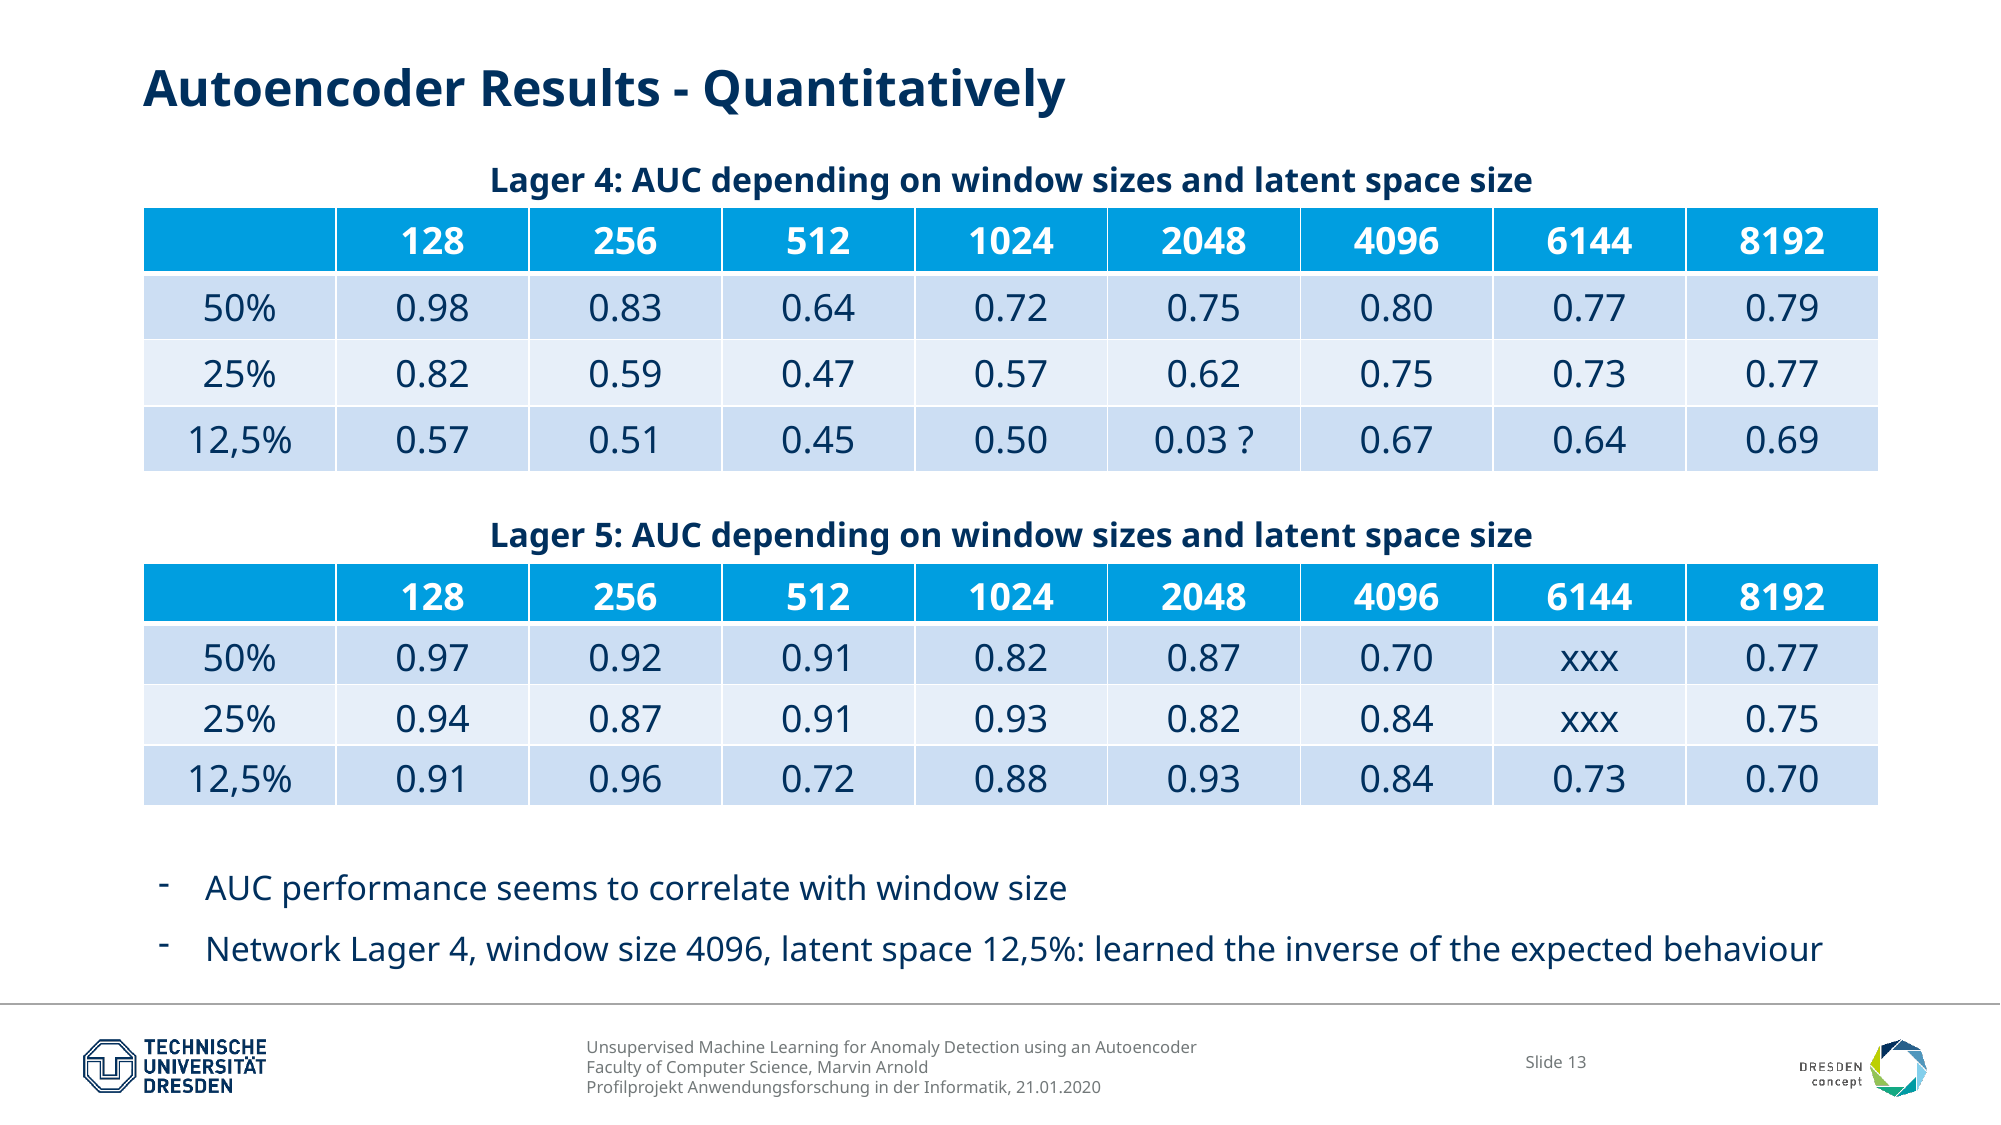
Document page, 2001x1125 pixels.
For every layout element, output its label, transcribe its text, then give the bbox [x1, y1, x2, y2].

table_cell 0.82 [916, 626, 1107, 684]
table_cell 0.82 [1108, 685, 1300, 744]
text_box Lager 4: AUC depending on window sizes and latent space size [143, 151, 1880, 207]
table_cell 0.72 [916, 276, 1107, 339]
table_cell 0.72 [723, 746, 914, 805]
table_cell 0.91 [337, 746, 528, 805]
table_cell 0.57 [337, 407, 528, 471]
table_cell 0.45 [723, 407, 914, 471]
table_cell 0.91 [723, 685, 914, 744]
table_header 8192 [1687, 208, 1878, 271]
table_cell 0.69 [1687, 407, 1878, 471]
table_cell 0.93 [1108, 746, 1300, 805]
table_cell 0.91 [723, 626, 914, 684]
text_box Lager 5: AUC depending on window sizes and latent space size [143, 506, 1880, 562]
table_cell 0.82 [337, 340, 528, 405]
table_cell 0.96 [530, 746, 721, 805]
table_cell 0.57 [916, 340, 1107, 405]
table_cell 0.47 [723, 340, 914, 405]
table_header 512 [723, 564, 914, 621]
table_cell 0.77 [1687, 626, 1878, 684]
picture [1800, 1039, 1927, 1097]
table_header 128 [337, 208, 528, 271]
table_header 4096 [1301, 208, 1492, 271]
table_cell 0.59 [530, 340, 721, 405]
table_cell 0.87 [530, 685, 721, 744]
table_header 256 [530, 564, 721, 621]
table_cell 0.70 [1301, 626, 1492, 684]
table_cell 25% [144, 685, 335, 744]
title Autoencoder Results - Quantitatively [143, 56, 1880, 151]
table_cell 0.73 [1494, 340, 1685, 405]
table_cell 0.75 [1108, 276, 1300, 339]
table_cell 0.79 [1687, 276, 1878, 339]
table_cell xxx [1494, 685, 1685, 744]
table_header 8192 [1687, 564, 1878, 621]
table_cell 0.75 [1301, 340, 1492, 405]
table_cell 0.77 [1687, 340, 1878, 405]
table_cell 0.84 [1301, 746, 1492, 805]
table_cell 0.70 [1687, 746, 1878, 805]
table_cell 0.93 [916, 685, 1107, 744]
table_header 2048 [1108, 208, 1300, 271]
table_cell 0.83 [530, 276, 721, 339]
table_cell 0.64 [1494, 407, 1685, 471]
table_cell 0.64 [723, 276, 914, 339]
table_cell 0.80 [1301, 276, 1492, 339]
table_cell 0.03 ? [1108, 407, 1300, 471]
table_cell 0.94 [337, 685, 528, 744]
table_cell 12,5% [144, 407, 335, 471]
table_header 1024 [916, 564, 1107, 621]
table_header 512 [723, 208, 914, 271]
table_cell 0.84 [1301, 685, 1492, 744]
table_cell 0.98 [337, 276, 528, 339]
text_box AUC performance seems to correlate with window size Network Lager 4, window size 4096, latent space 12,5%: learned the inverse of the expected behaviour [143, 839, 1880, 976]
table_header 6144 [1494, 564, 1685, 621]
table_cell 0.50 [916, 407, 1107, 471]
table_header 6144 [1494, 208, 1685, 271]
table_cell 50% [144, 276, 335, 339]
table_cell 0.97 [337, 626, 528, 684]
table_header 4096 [1301, 564, 1492, 621]
table_header [144, 208, 335, 271]
table_cell 0.75 [1687, 685, 1878, 744]
table_cell 0.73 [1494, 746, 1685, 805]
table_cell 0.87 [1108, 626, 1300, 684]
table_header 1024 [916, 208, 1107, 271]
table_cell 0.77 [1494, 276, 1685, 339]
table_cell 25% [144, 340, 335, 405]
table_cell 0.51 [530, 407, 721, 471]
picture [83, 1039, 266, 1093]
table_cell 12,5% [144, 746, 335, 805]
table_cell xxx [1494, 626, 1685, 684]
table_cell 0.92 [530, 626, 721, 684]
table_header 256 [530, 208, 721, 271]
table_header 2048 [1108, 564, 1300, 621]
table_cell 50% [144, 626, 335, 684]
table_cell 0.67 [1301, 407, 1492, 471]
table_cell 0.88 [916, 746, 1107, 805]
table_header 128 [337, 564, 528, 621]
table_header [144, 564, 335, 621]
table_cell 0.62 [1108, 340, 1300, 405]
